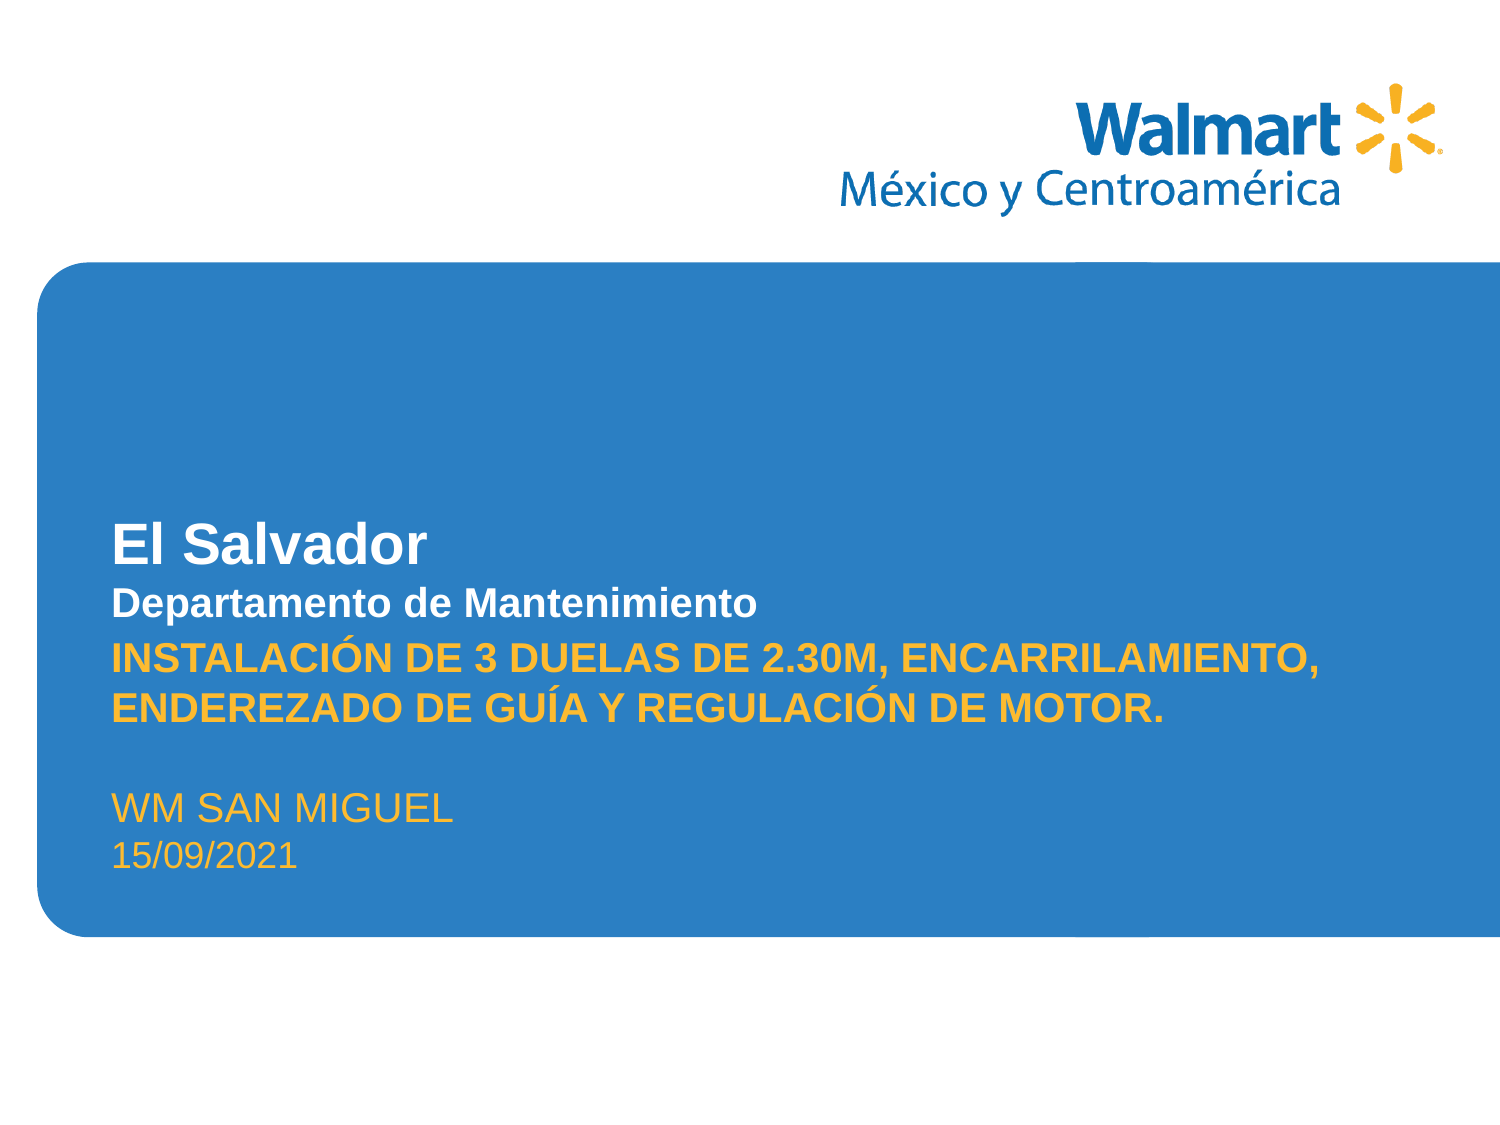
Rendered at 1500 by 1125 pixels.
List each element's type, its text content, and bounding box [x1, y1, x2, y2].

picture [841, 83, 1443, 217]
subtitle INSTALACIÓN DE 3 DUELAS DE 2.30M, ENCARRILAMIENTO, ENDEREZADO DE GUÍA Y REGULACIÓN DE MOTOR. WM SAN MIGUEL 15/09/2021 [110, 490, 1451, 779]
